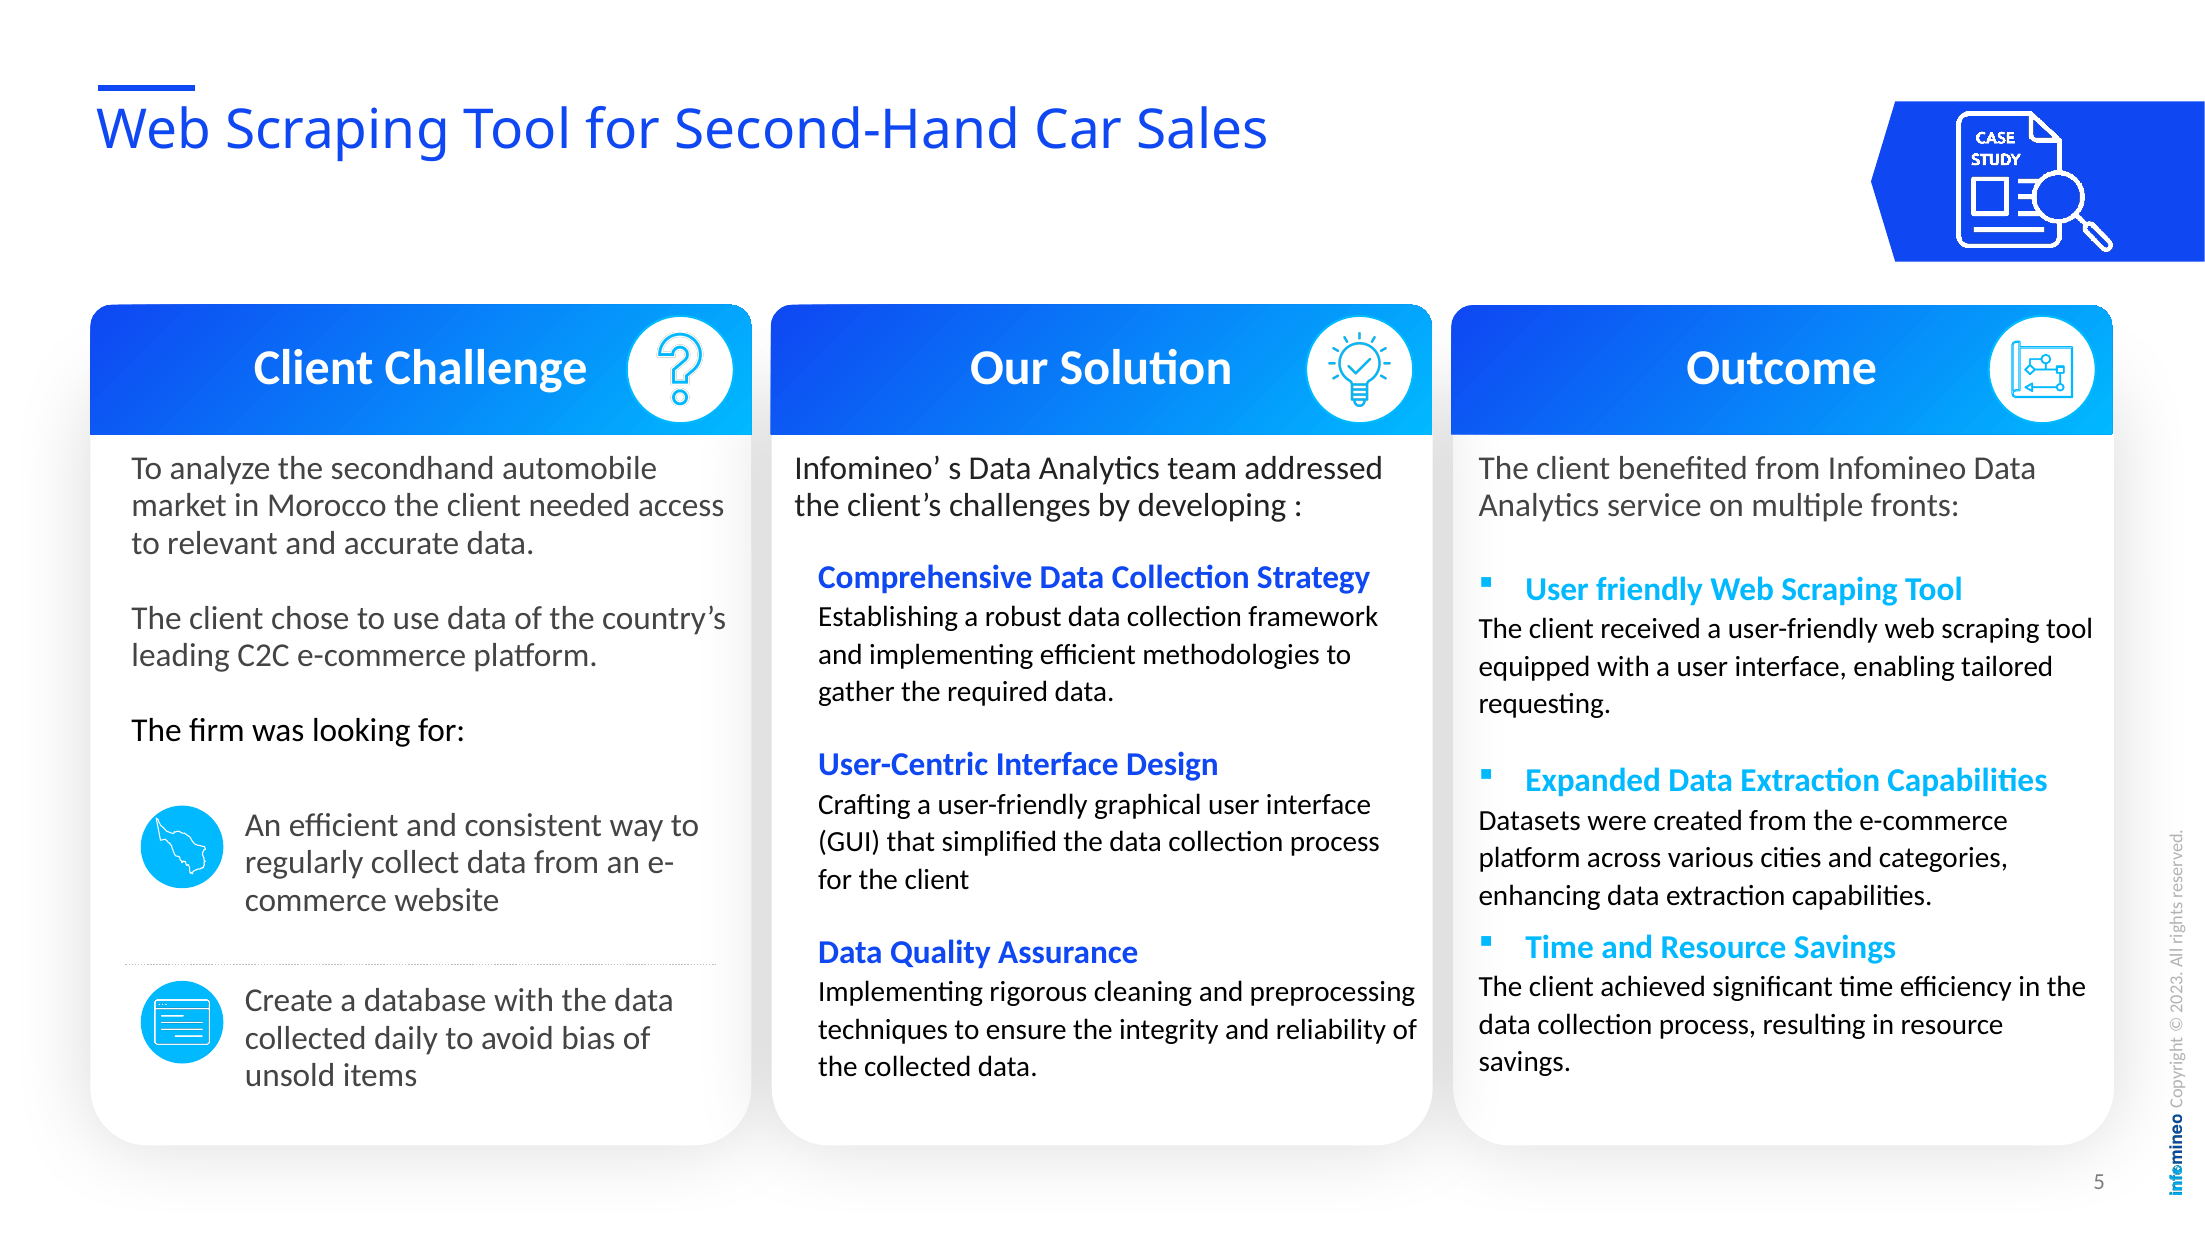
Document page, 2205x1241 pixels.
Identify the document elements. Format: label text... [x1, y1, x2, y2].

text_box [140, 805, 702, 949]
text_box Outcome [1627, 343, 1937, 395]
text_box [1457, 437, 2114, 1146]
picture [2170, 1115, 2182, 1174]
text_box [140, 980, 702, 1087]
picture [1956, 110, 2113, 253]
text_box Comprehensive Data Collection Strategy Establishing a robust data collection framework and implementing efficient methodologies to gather the required data. User-Centric Interface Design Crafting a user-friendly graphical user interface (GUI) that simplified the data collection process for the client Data Quality Assurance Implementing rigorous cleaning and preprocessing techniques to ensure the integrity and reliability of the collected data. [818, 557, 1419, 1131]
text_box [626, 315, 735, 424]
text_box To analyze the secondhand automobile market in Morocco the client needed access to relevant and accurate data. The client chose to use data of the country’s leading C2C e-commerce platform. The firm was looking for: [131, 448, 734, 749]
text_box [1449, 303, 2115, 437]
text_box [1988, 315, 2096, 424]
text_box [768, 302, 1434, 437]
text_box [88, 302, 754, 437]
text_box Client Challenge [220, 343, 621, 395]
text_box The client benefited from Infomineo Data Analytics service on multiple fronts: User friendly Web Scraping Tool The client received a user-friendly web scraping tool equipped with a user interface, enabling tailored requesting. Expanded Data Extraction Capabilities Datasets were created from the e-commerce platform across various cities and categories, enhancing data extraction capabilities. Time and Resource Savings The client achieved significant time efficiency in the data collection process, resulting in resource savings. [1478, 448, 2096, 1110]
title Web Scraping Tool for Second-Hand Car Sales [96, 101, 1892, 162]
text_box [1868, 99, 2205, 264]
text_box Infomineo’ s Data Analytics team addressed the client’s challenges by developing : [794, 448, 1415, 567]
text_box [771, 437, 1433, 1146]
text_box Our Solution [942, 343, 1261, 395]
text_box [1305, 315, 1414, 424]
text_box [90, 437, 748, 1146]
